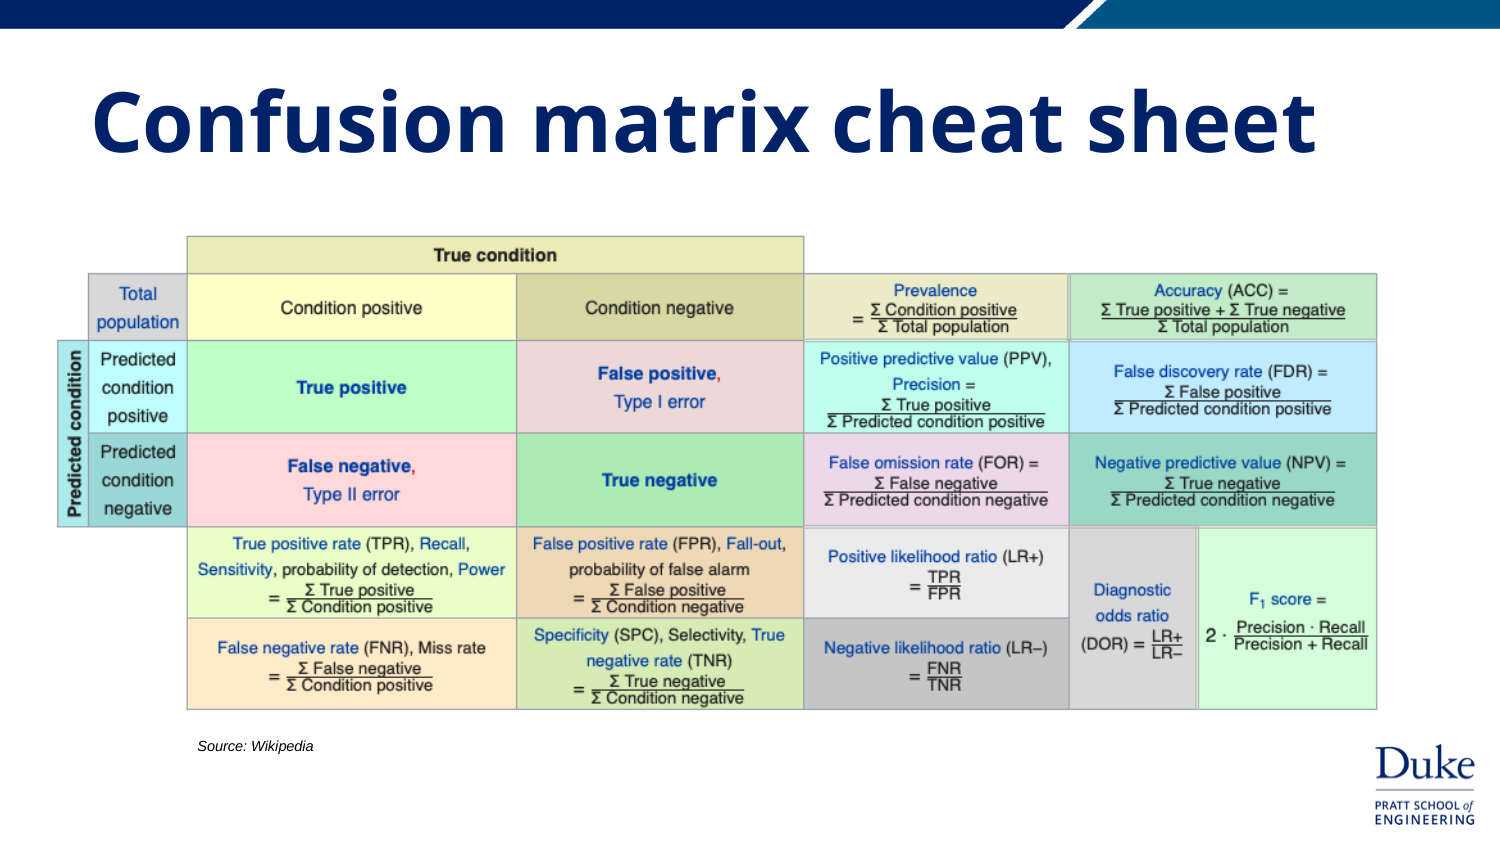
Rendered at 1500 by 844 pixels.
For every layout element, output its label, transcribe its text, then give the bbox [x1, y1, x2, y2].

title Confusion matrix cheat sheet [75, 63, 1425, 175]
text_box Source: Wikipedia [182, 741, 622, 762]
picture [0, 0, 1500, 844]
